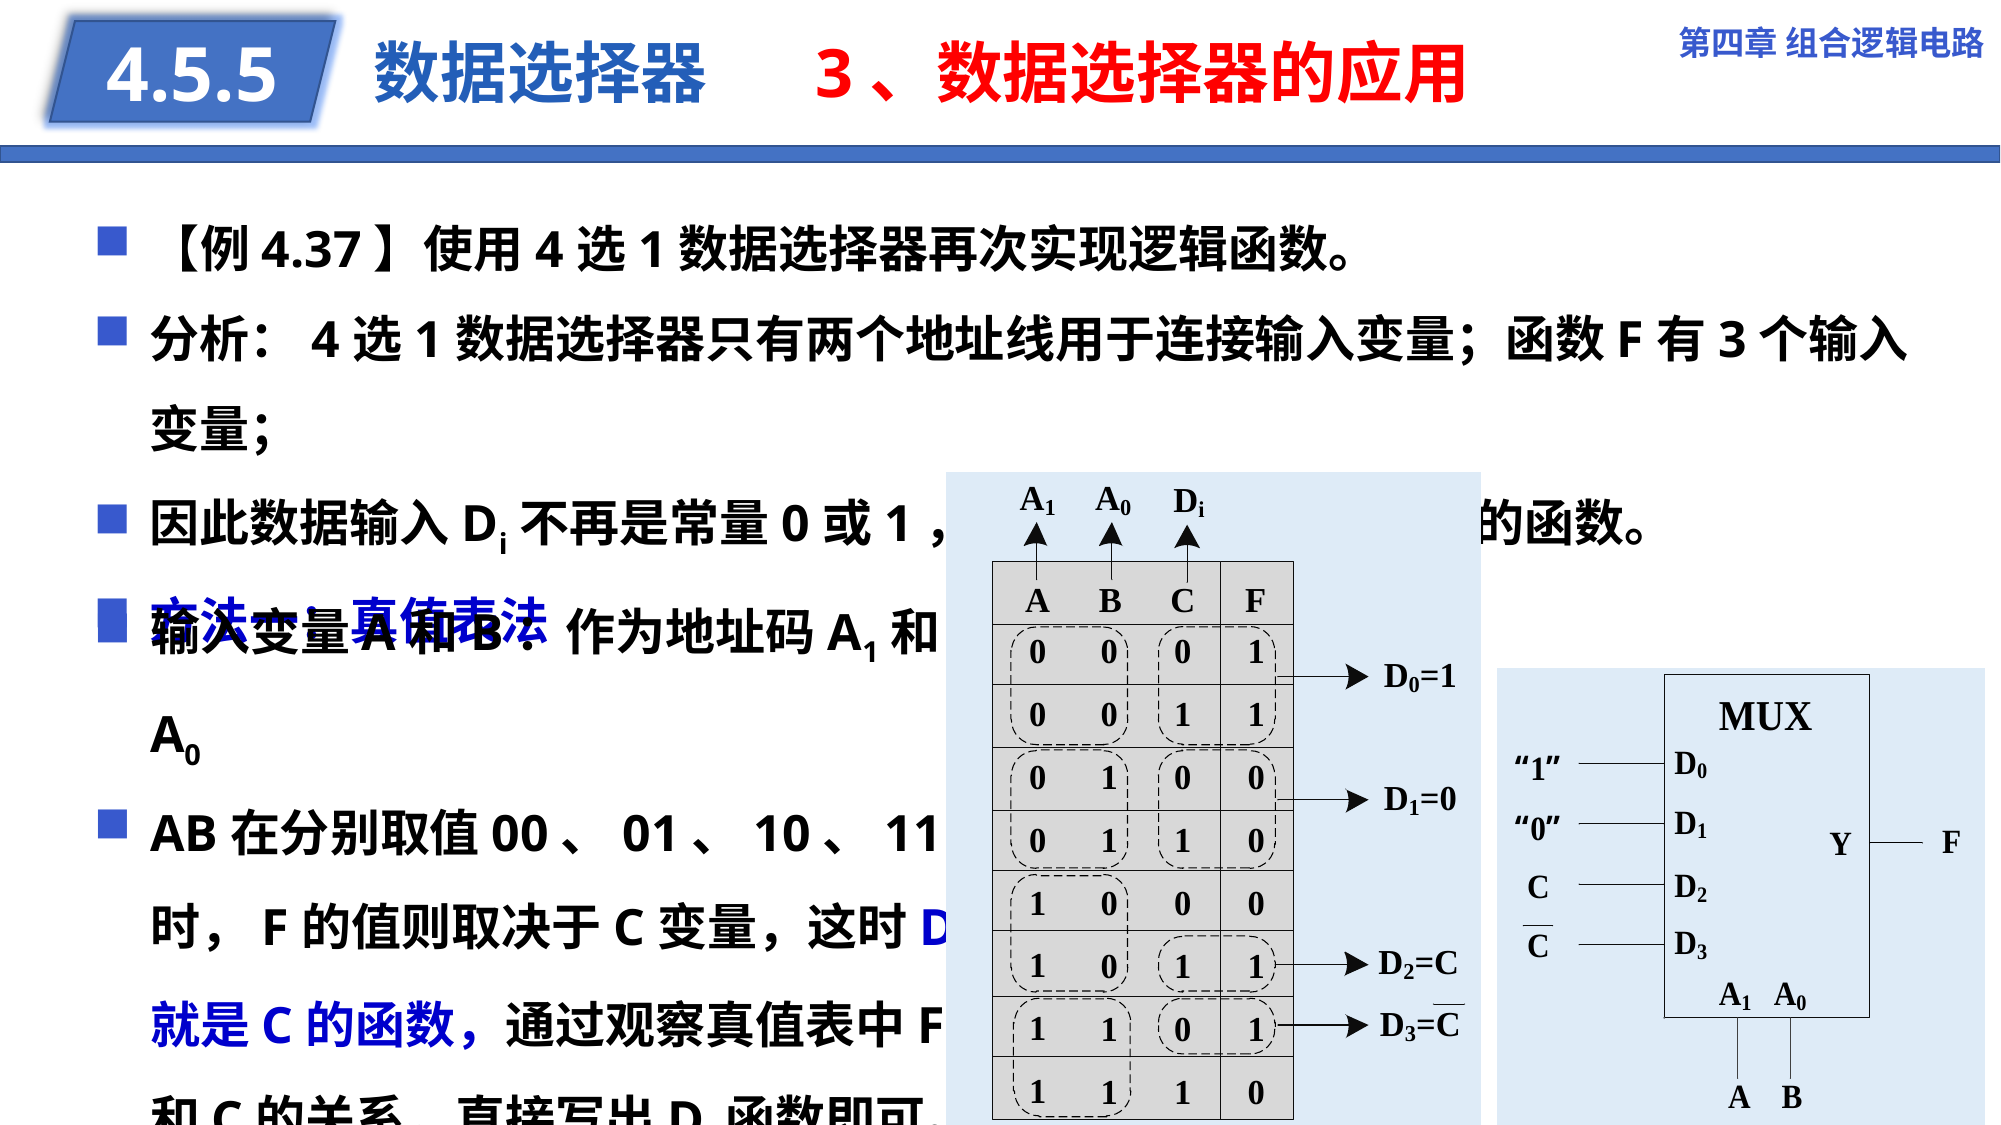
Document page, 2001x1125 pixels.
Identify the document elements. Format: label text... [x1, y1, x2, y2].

text_box 4.5.5 [48, 20, 337, 123]
footer 第四章 组合逻辑电路 [1654, 0, 2000, 84]
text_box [1496, 667, 1985, 1125]
slide_number 58 [1985, 1033, 1989, 1094]
text_box 输入变量A和B：作为地址码A1和A0 AB在分别取值00、01、10、11时，F的值则取决于C变量，这时Di就是C的函数，通过观察真值表中F和C的关系，直接写出Di函数即可。 [78, 558, 945, 1125]
title 数据选择器 3、数据选择器的应用 [358, 16, 1621, 137]
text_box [945, 472, 1481, 1125]
